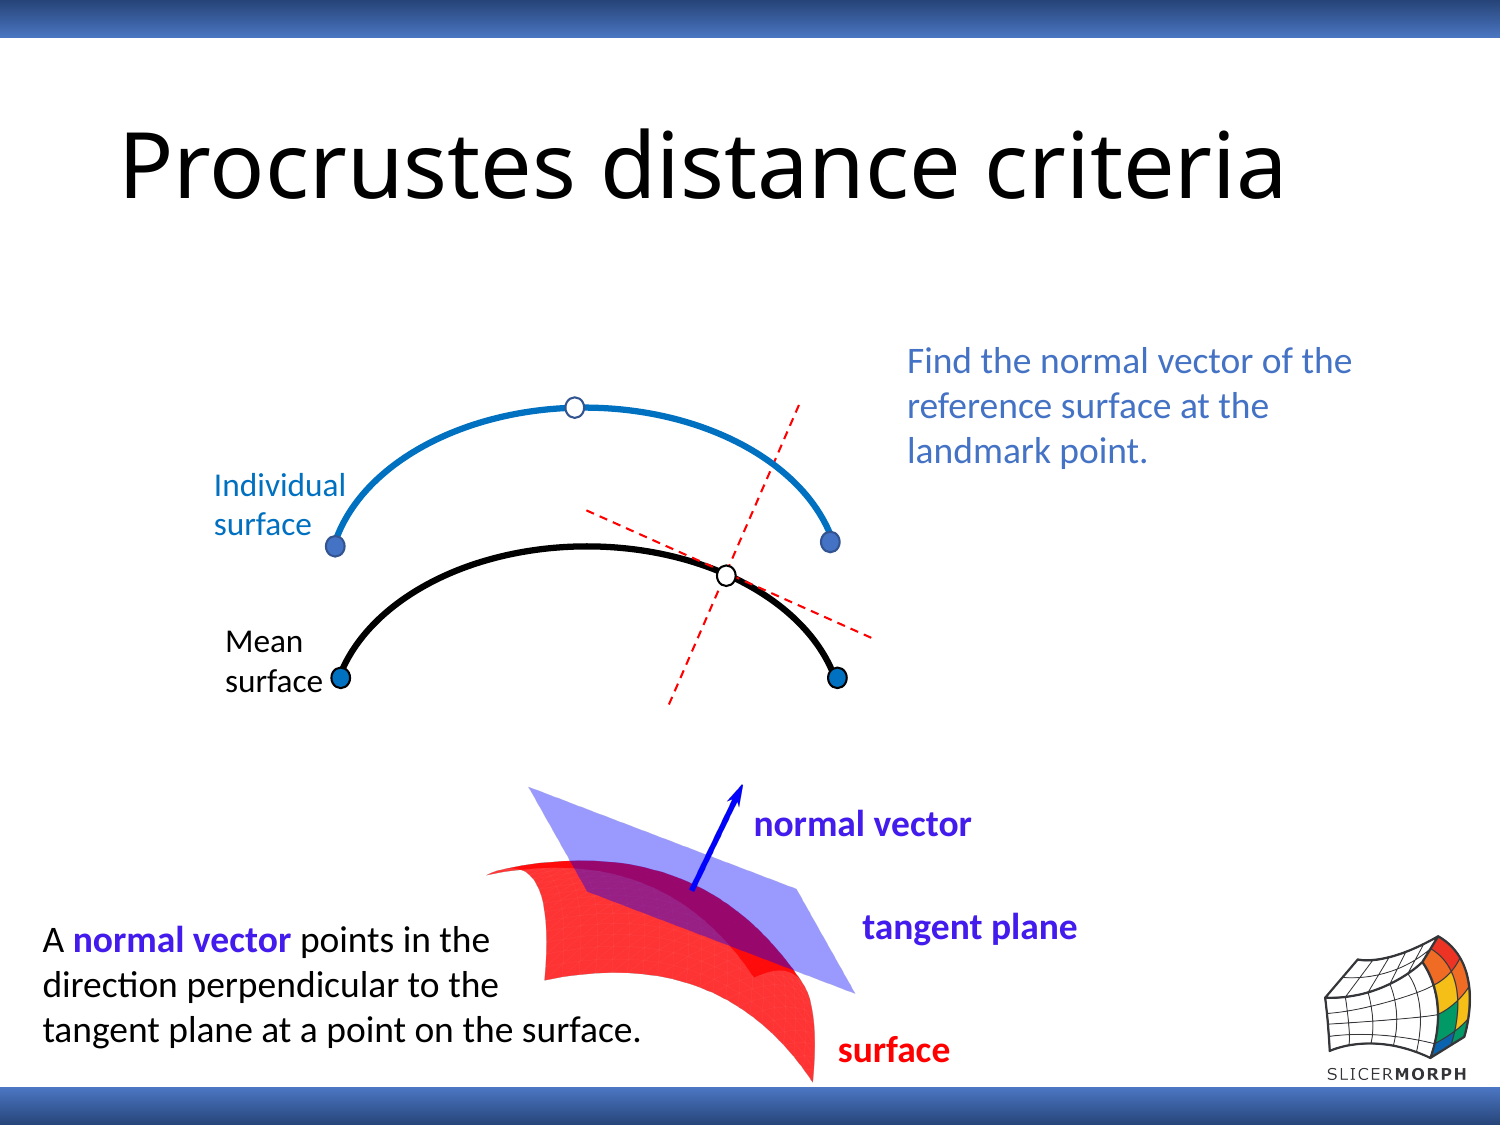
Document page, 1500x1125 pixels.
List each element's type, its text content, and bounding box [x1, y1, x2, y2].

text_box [847, 510, 875, 640]
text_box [199, 397, 847, 755]
picture [1285, 927, 1500, 1087]
picture [456, 755, 915, 1104]
title Procrustes distance criteria [103, 59, 1397, 278]
text_box A normal vector points in the direction perpendicular to the tangent plane at a point on the surface. [27, 907, 662, 1058]
text_box Find the normal vector of the reference surface at the landmark point. [892, 328, 1424, 479]
text_box normal vector [878, 791, 996, 852]
text_box tangent plane [878, 894, 1093, 954]
text_box surface [823, 1018, 975, 1078]
